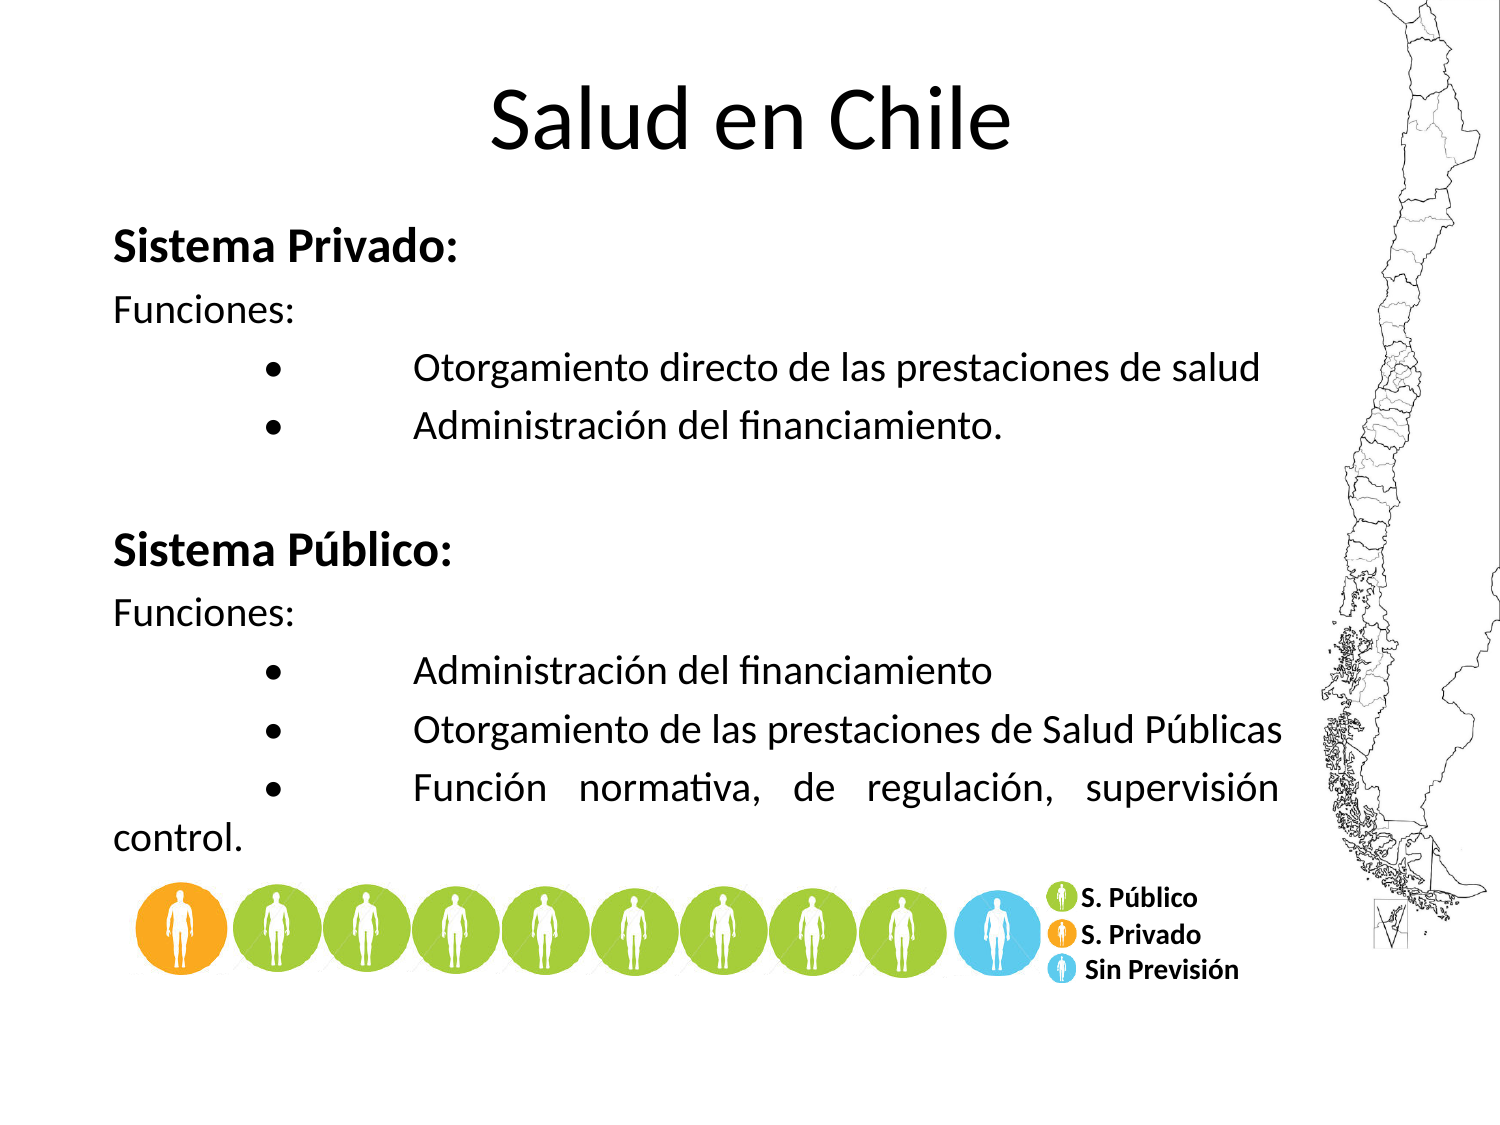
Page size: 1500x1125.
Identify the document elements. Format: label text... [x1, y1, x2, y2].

picture [1044, 918, 1077, 949]
text_box S. Privado [1079, 907, 1289, 958]
text_box S. Público [1066, 871, 1289, 907]
picture [1298, 0, 1500, 956]
picture [1044, 953, 1076, 983]
picture [1046, 880, 1078, 912]
list Sistema Privado: Funciones: • Otorgamiento directo de las prestaciones de salud • Administración del financiamiento. Sistema Público: Funciones: • Administración del financiamiento • Otorgamiento de las prestaciones de Salud Públicas • Función normativa, de regulación, supervisión y control. [32, 205, 1293, 948]
text_box Sin Previsión [1063, 942, 1286, 993]
title Salud en Chile [76, 19, 1293, 205]
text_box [128, 880, 1041, 979]
